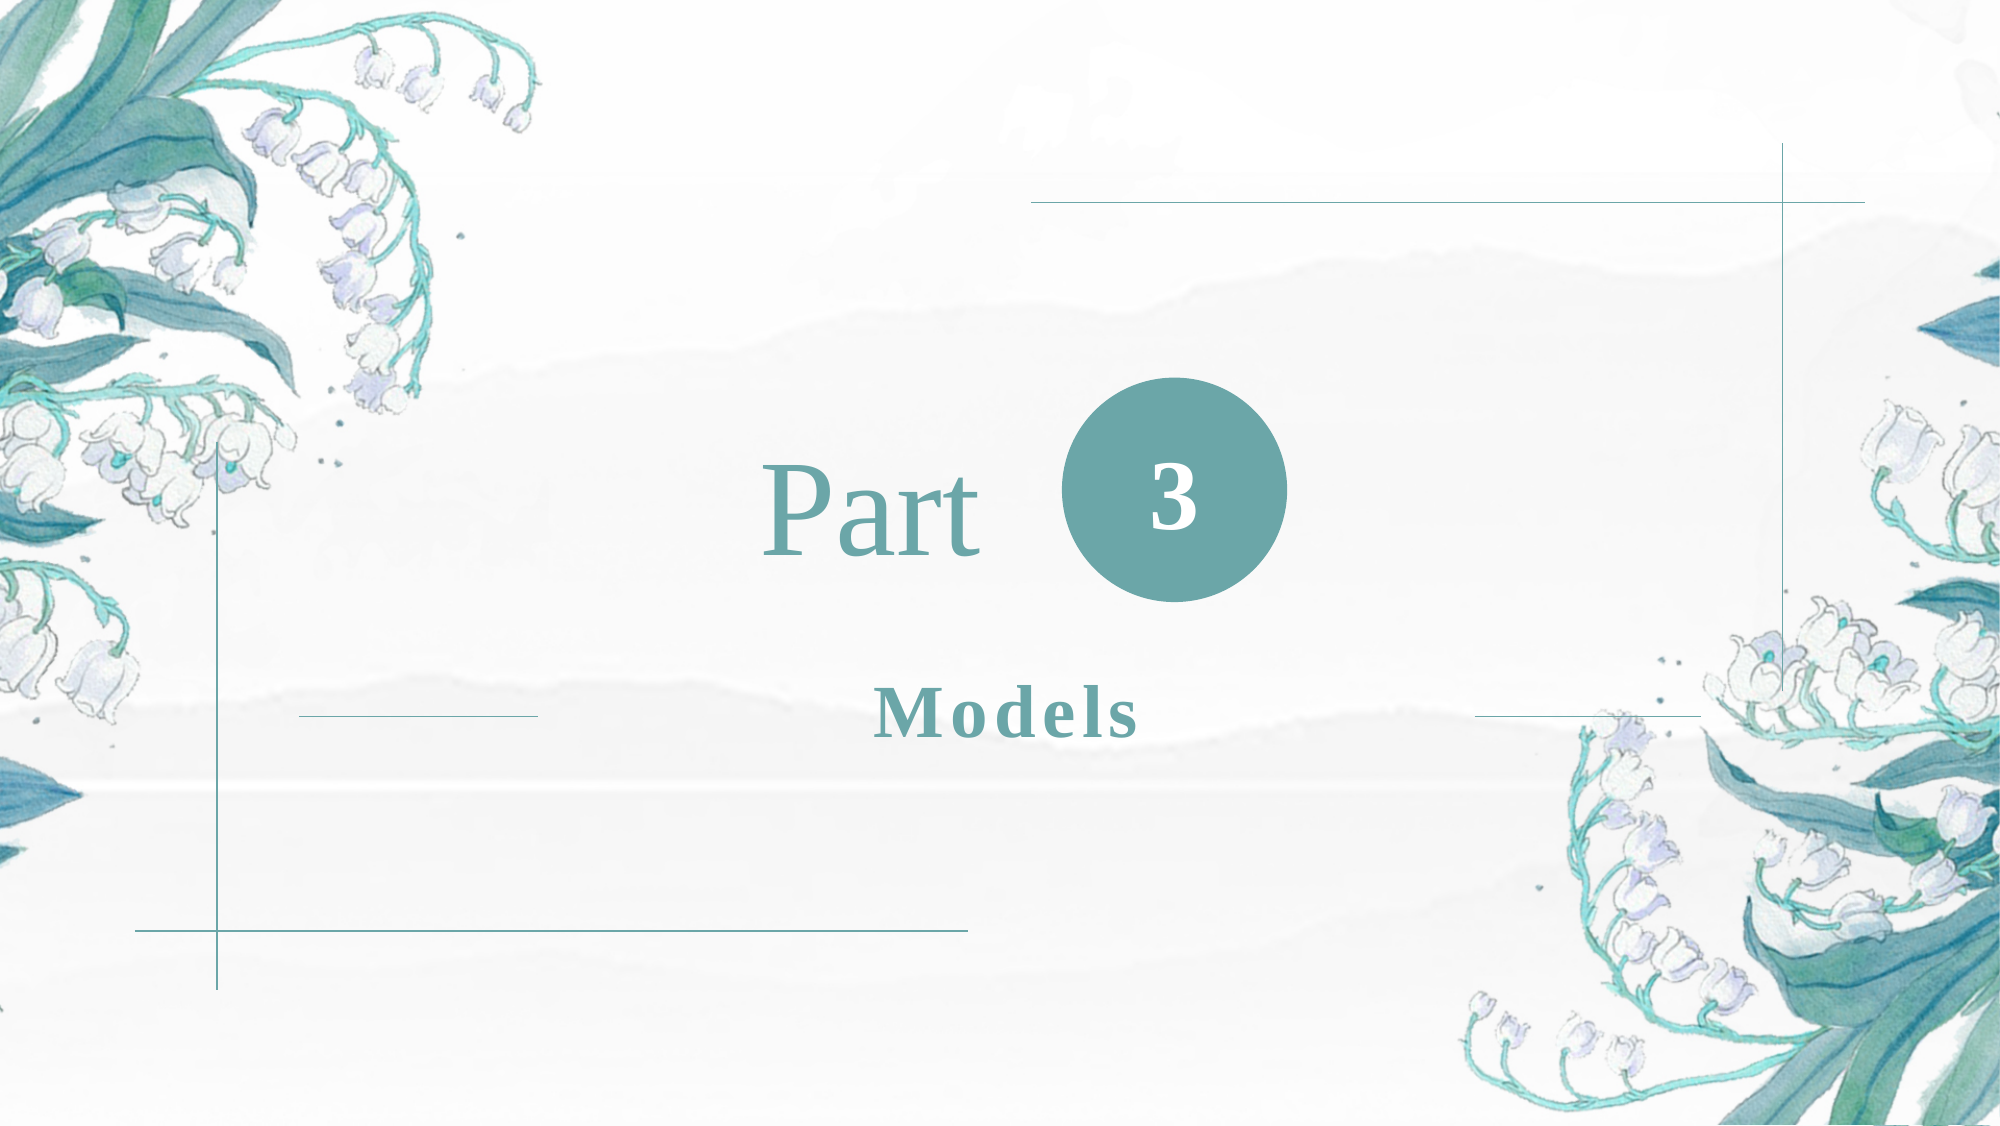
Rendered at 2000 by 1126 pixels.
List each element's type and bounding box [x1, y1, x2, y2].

text_box [134, 442, 969, 991]
text_box [1031, 143, 1865, 692]
picture [0, 0, 2000, 1126]
